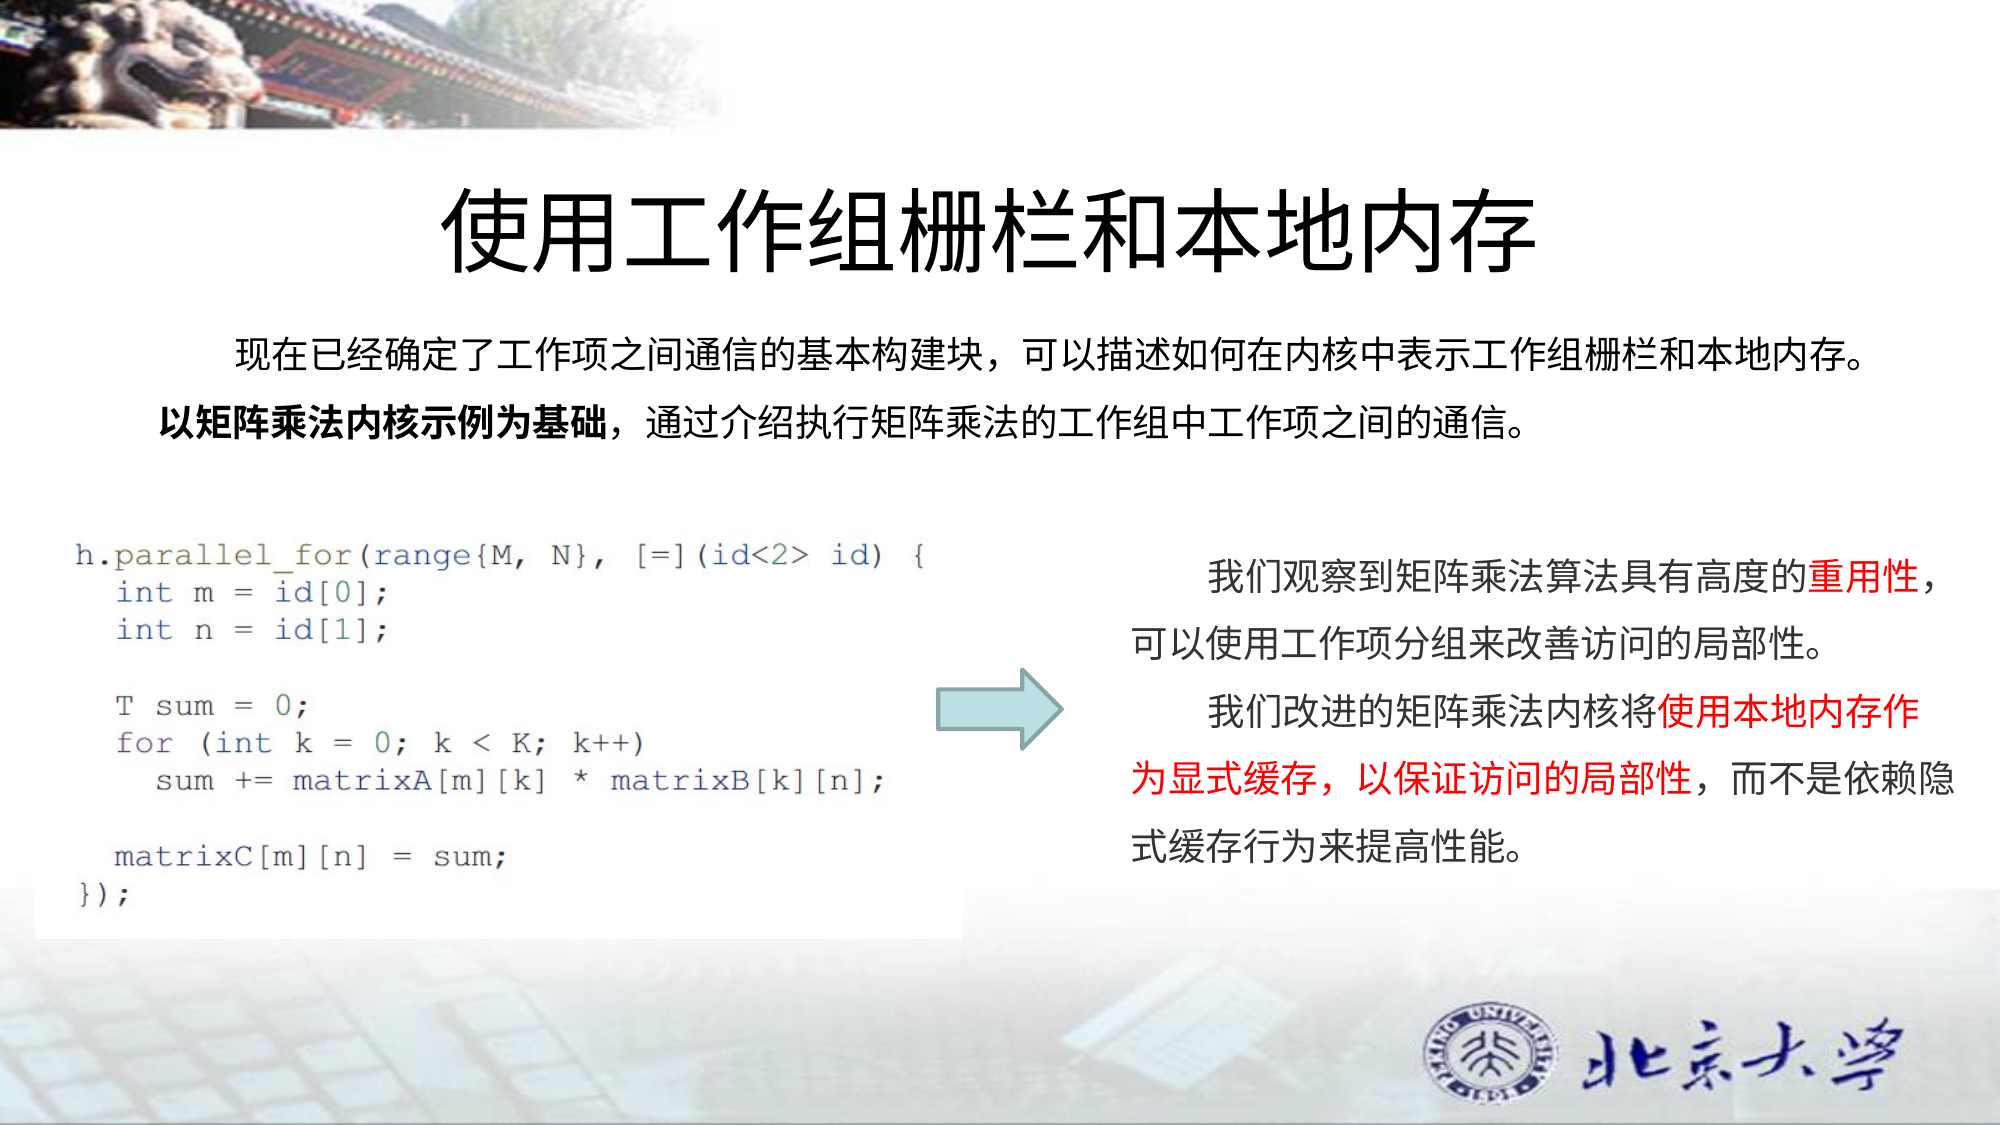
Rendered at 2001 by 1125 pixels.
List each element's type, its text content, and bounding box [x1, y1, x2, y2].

picture [0, 0, 2000, 1125]
title 使用工作组栅栏和本地内存 [99, 145, 1900, 258]
text_box 我们观察到矩阵乘法算法具有高度的重用性，可以使用工作项分组来改善访问的局部性。 我们改进的矩阵乘法内核将使用本地内存作为显式缓存，以保证访问的局部性，而不是依赖隐式缓存行为来提高性能。 [1116, 522, 1973, 876]
text_box [968, 667, 1064, 751]
text_box 现在已经确定了工作项之间通信的基本构建块，可以描述如何在内核中表示工作组栅栏和本地内存。以矩阵乘法内核示例为基础，通过介绍执行矩阵乘法的工作组中工作项之间的通信。 [142, 301, 1900, 451]
